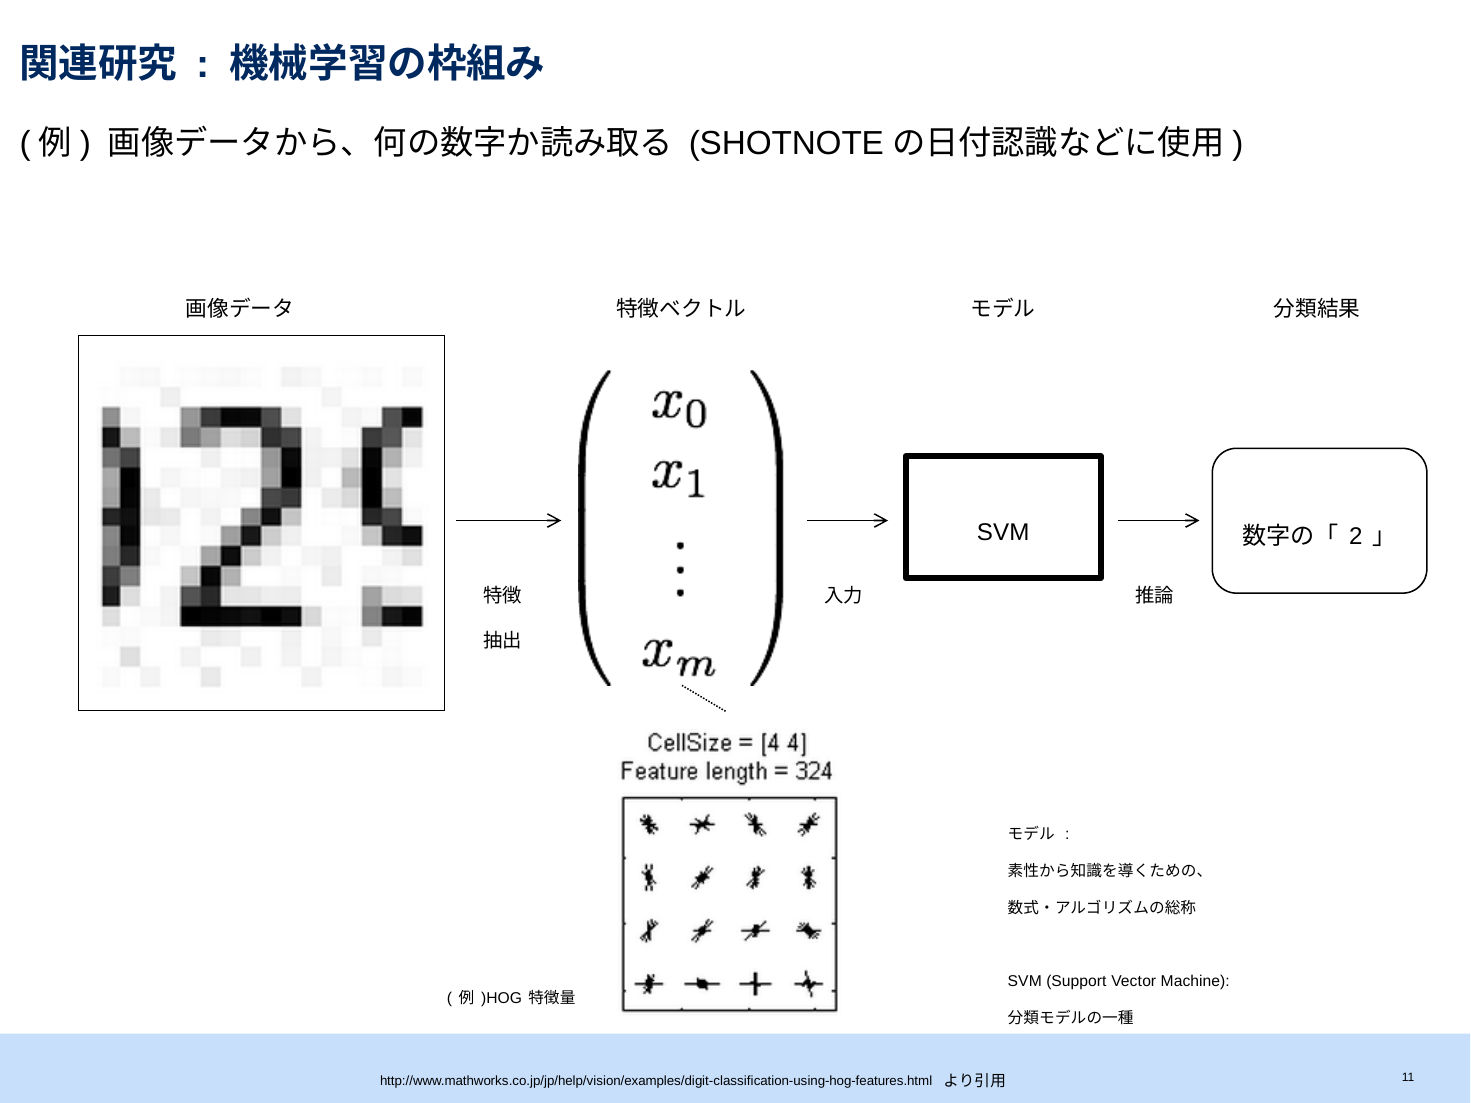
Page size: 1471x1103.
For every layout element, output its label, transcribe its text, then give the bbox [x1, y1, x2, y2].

picture [78, 334, 445, 711]
slide_number 10 [1401, 1055, 1435, 1081]
text_box 数字の「2」 [1212, 448, 1427, 594]
text_box 分類結果 [1258, 262, 1376, 329]
text_box 画像データ [170, 262, 310, 329]
picture [578, 368, 786, 686]
text_box (例)HOG特徴量 [432, 961, 591, 1014]
title 関連研究 : 機械学習の枠組み [19, 37, 1434, 86]
text_box 特徴ベクトル [601, 262, 762, 329]
text_box 入力 [809, 553, 878, 614]
text_box モデル : 素性から知識を導くための、 数式・アルゴリズムの総称 SVM (Support Vector Machine): 分類モデルの一種 [992, 798, 1245, 1035]
text_box SVM [905, 456, 1101, 578]
list (例) 画像データから、何の数字か読み取る (SHOTNOTEの日付認識などに使用) [19, 120, 1436, 162]
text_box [681, 685, 727, 712]
text_box 推論 [1120, 553, 1190, 614]
text_box 特徴 抽出 [468, 553, 537, 659]
picture [601, 722, 849, 1024]
text_box http://www.mathworks.co.jp/jp/help/vision/examples/digit-classification-using-hog-features.html より引用 [365, 1045, 1022, 1098]
text_box モデル [955, 262, 1051, 329]
